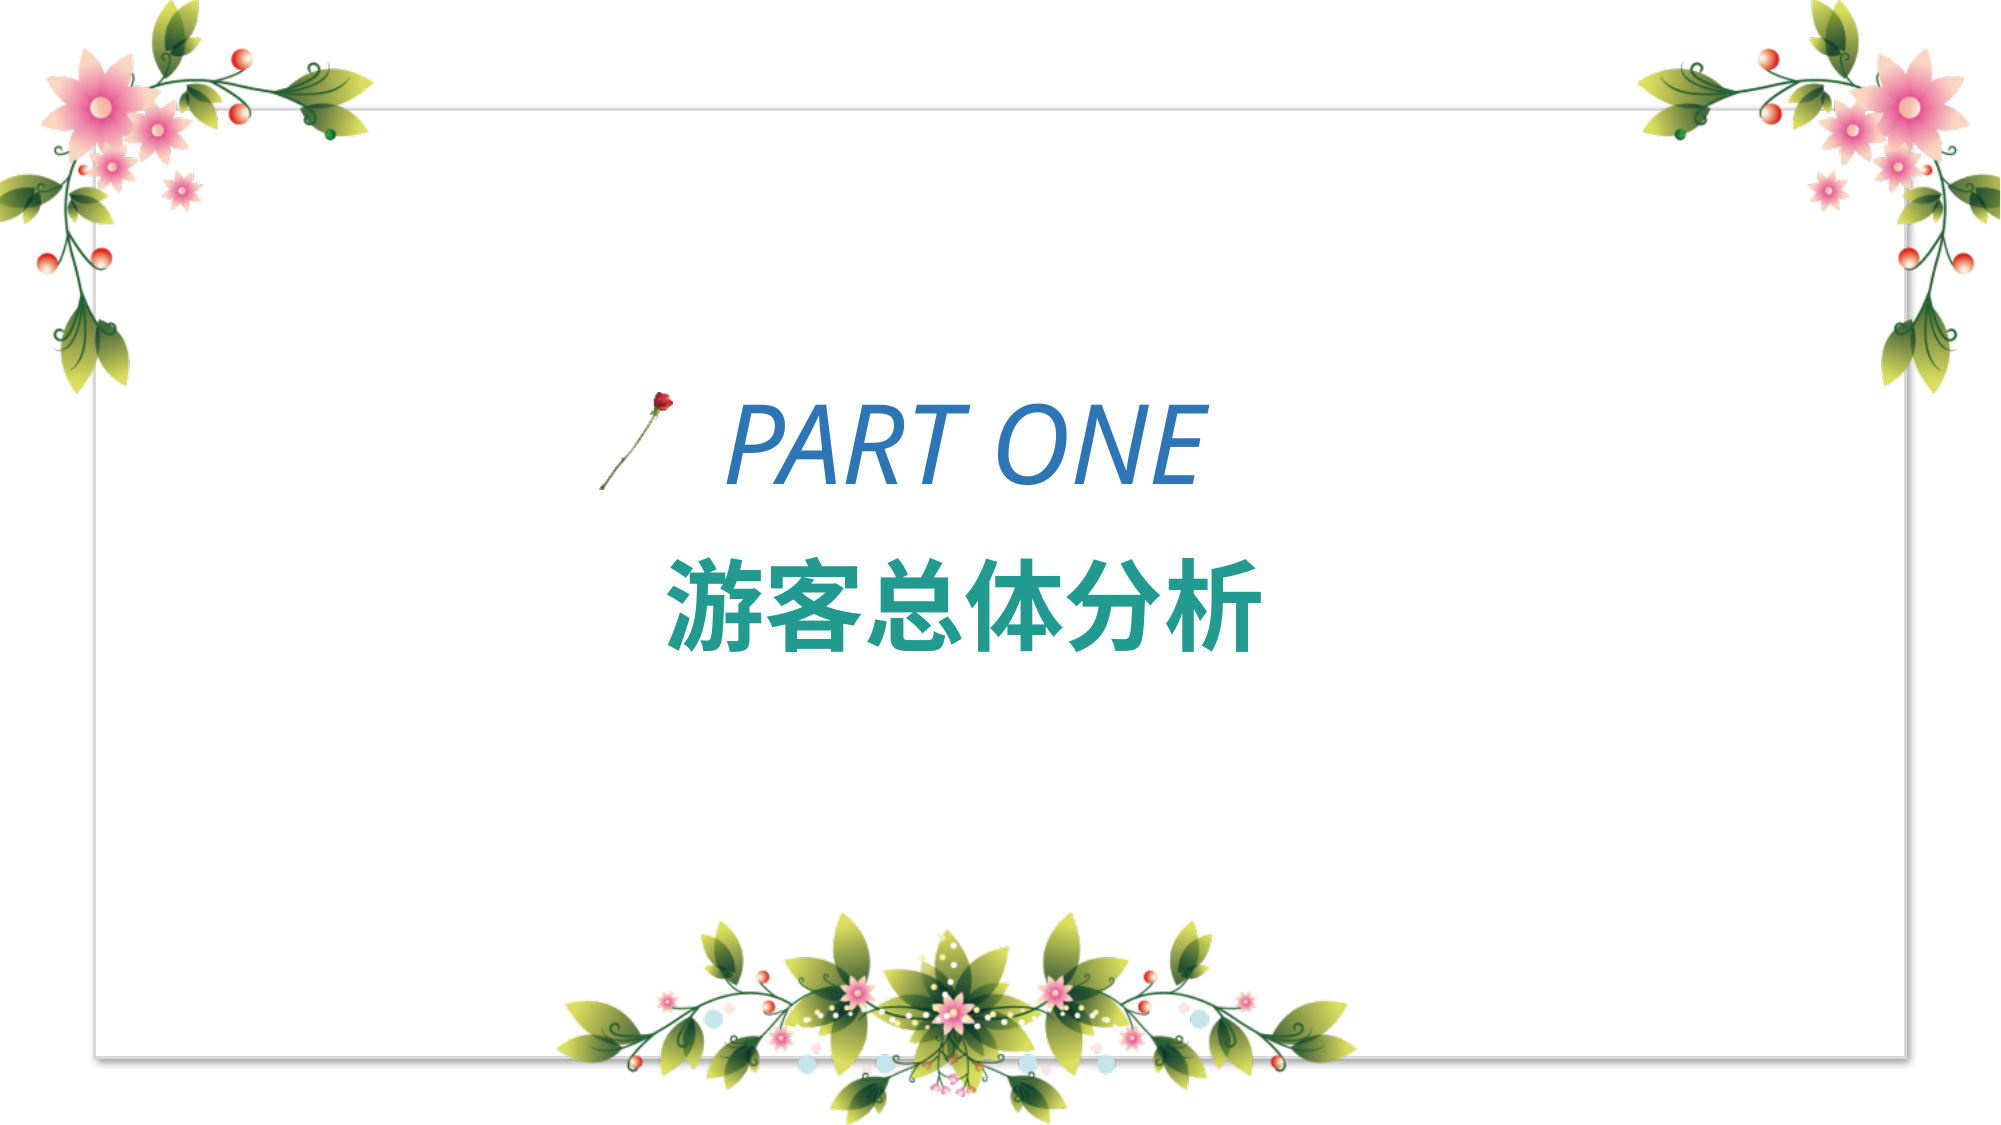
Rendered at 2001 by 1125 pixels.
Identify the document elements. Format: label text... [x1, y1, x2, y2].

text_box PART ONE [617, 366, 1311, 515]
picture [556, 912, 1357, 1125]
picture [1637, 0, 2001, 394]
text_box 游客总体分析 [382, 536, 1546, 672]
picture [599, 392, 673, 490]
picture [0, 0, 374, 394]
